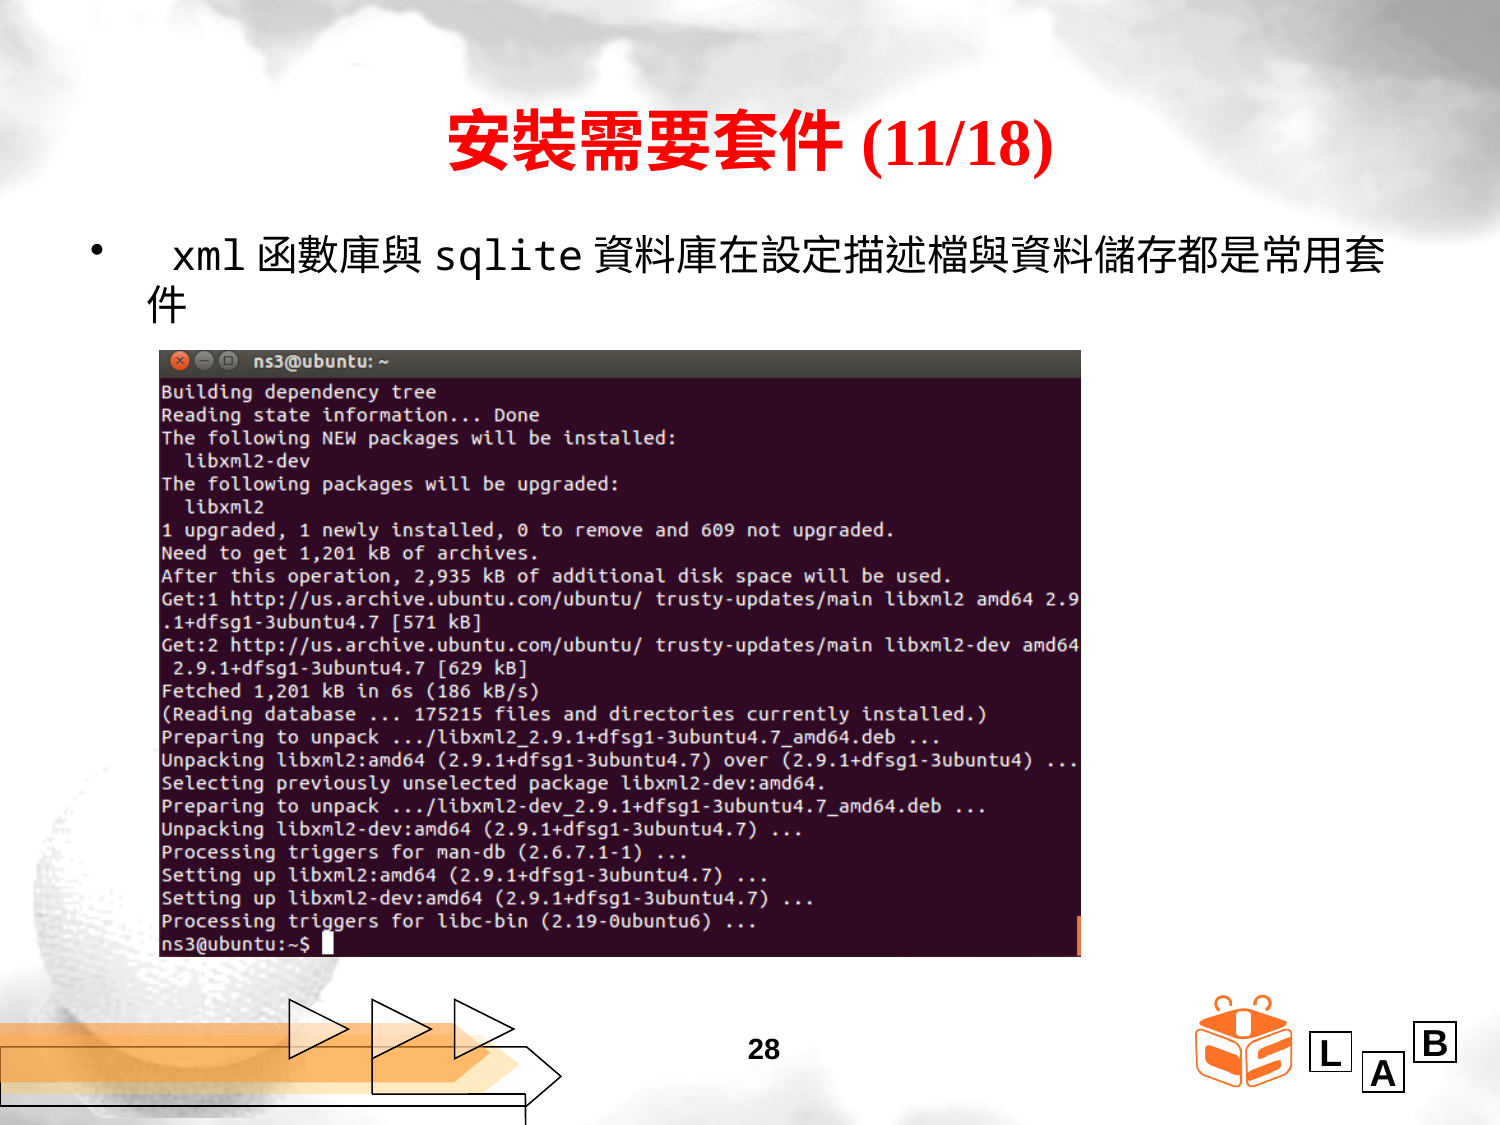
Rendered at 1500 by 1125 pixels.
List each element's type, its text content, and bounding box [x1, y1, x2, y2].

title 安裝需要套件(11/18) [75, 45, 1425, 233]
list xml函數庫與sqlite資料庫在設定描述檔與資料儲存都是常用套件 [75, 233, 1425, 965]
picture [159, 350, 1081, 957]
slide_number 28 [589, 1023, 940, 1102]
picture [1187, 976, 1301, 1104]
